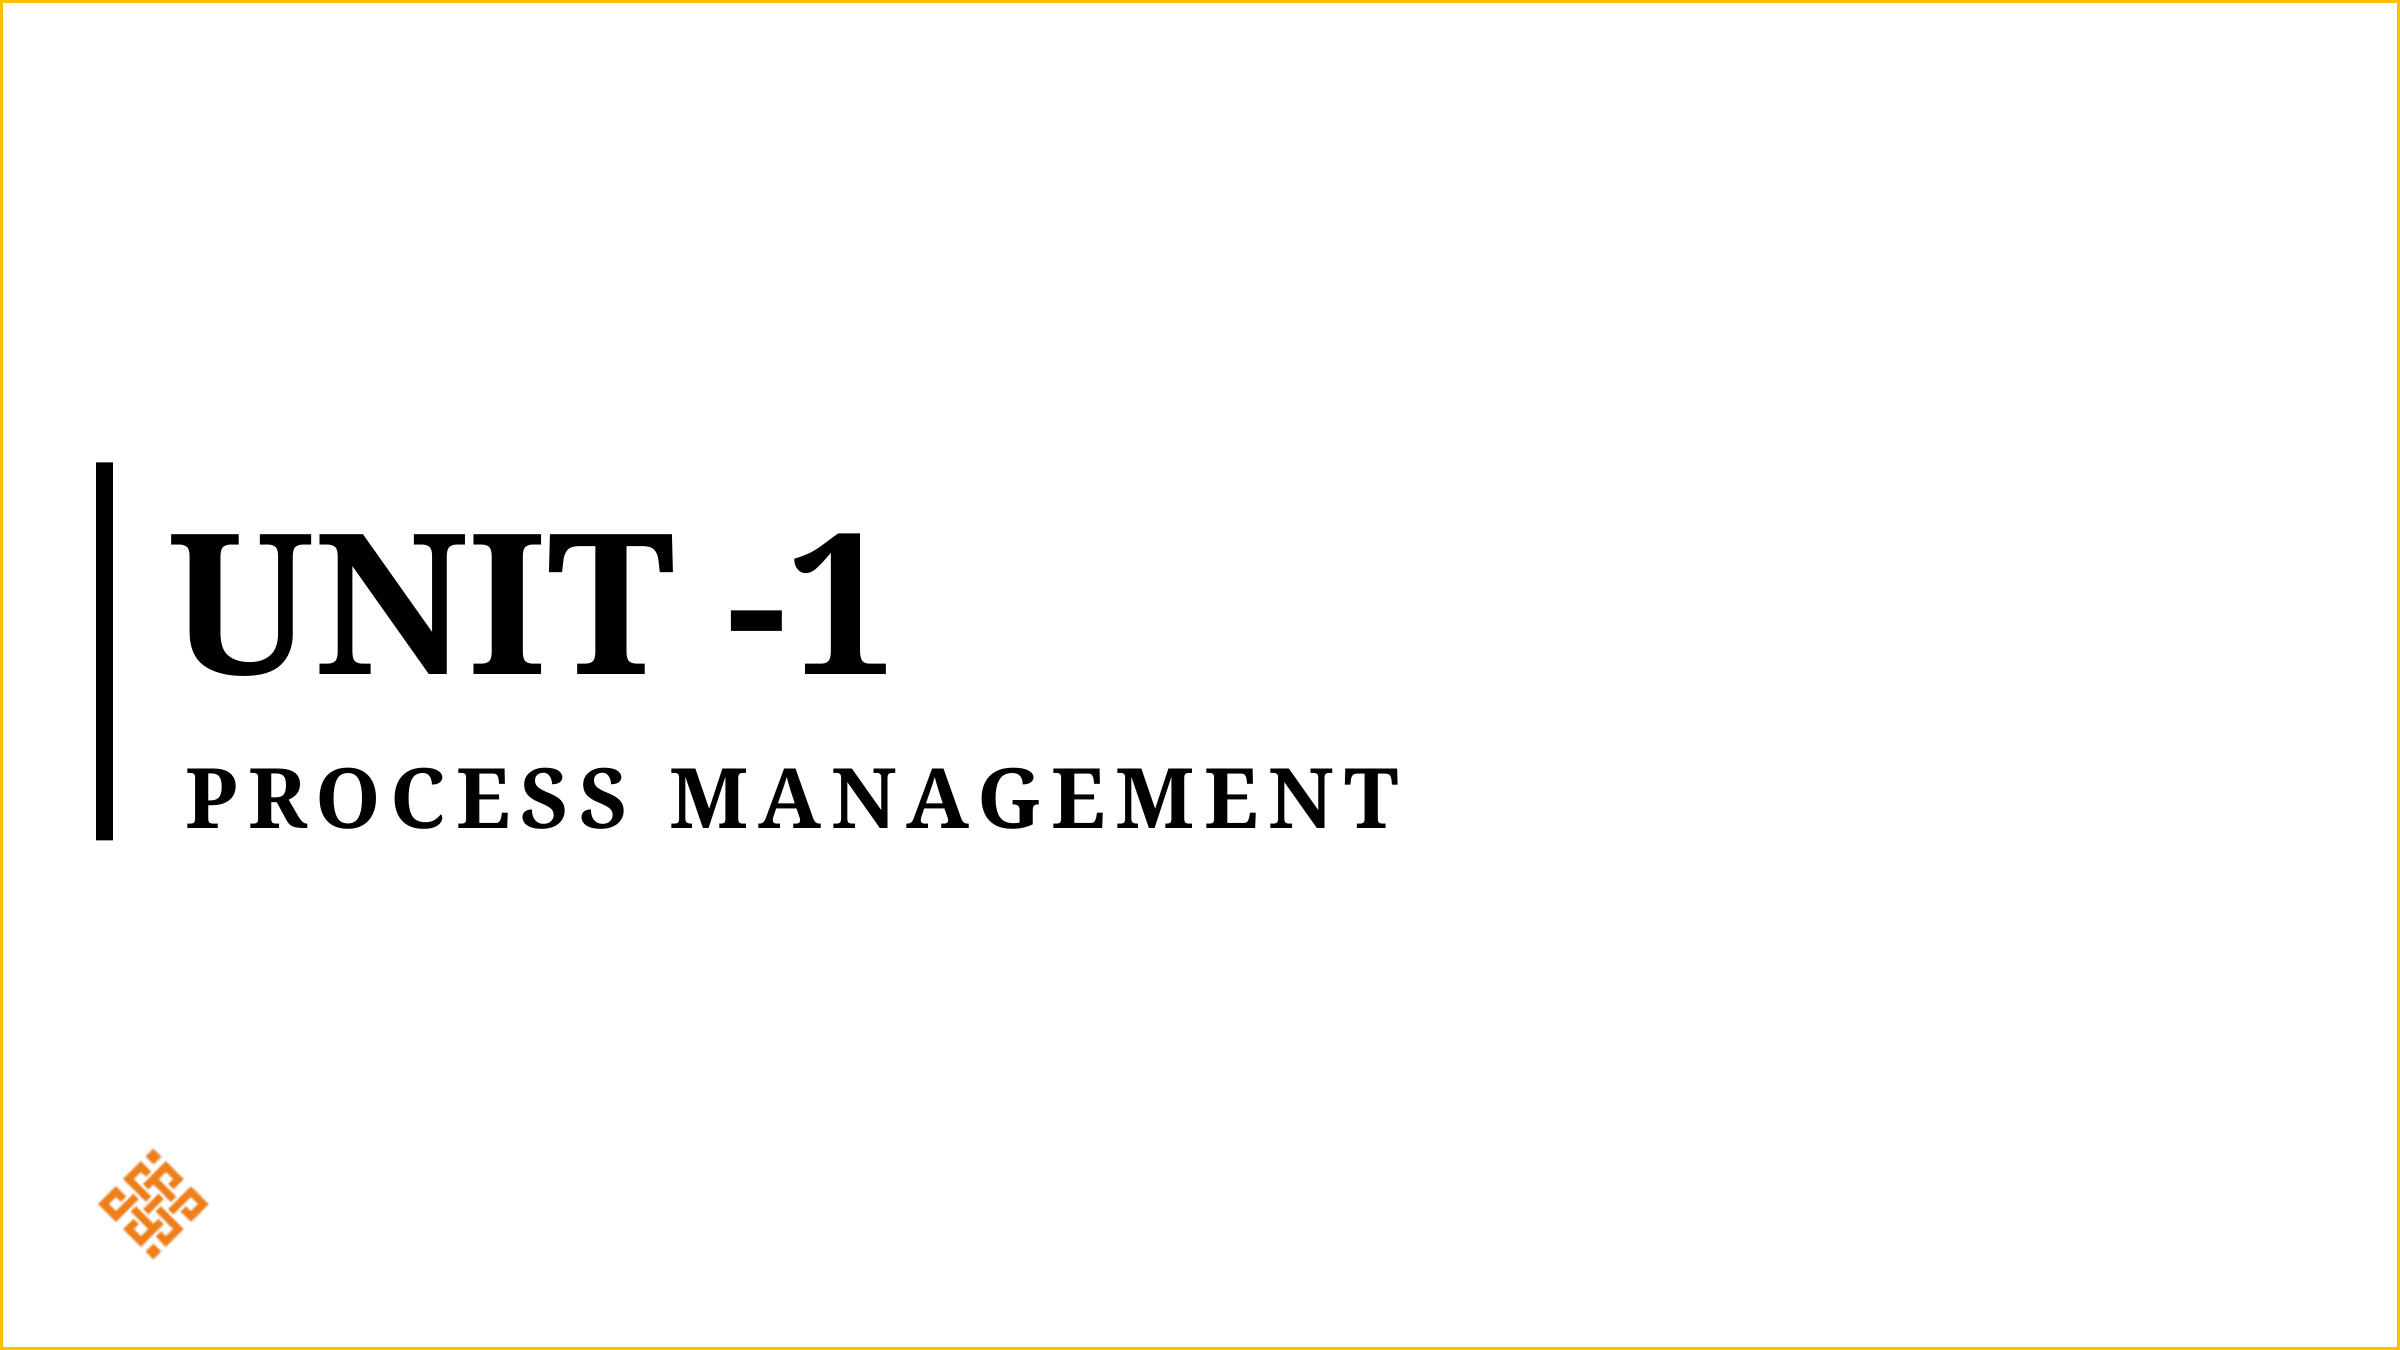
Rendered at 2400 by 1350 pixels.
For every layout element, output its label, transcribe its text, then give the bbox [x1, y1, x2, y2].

list PROCESS MANAGEMENT [167, 747, 1933, 828]
title UNIT -1 [150, 465, 2221, 727]
picture [75, 1058, 235, 1350]
